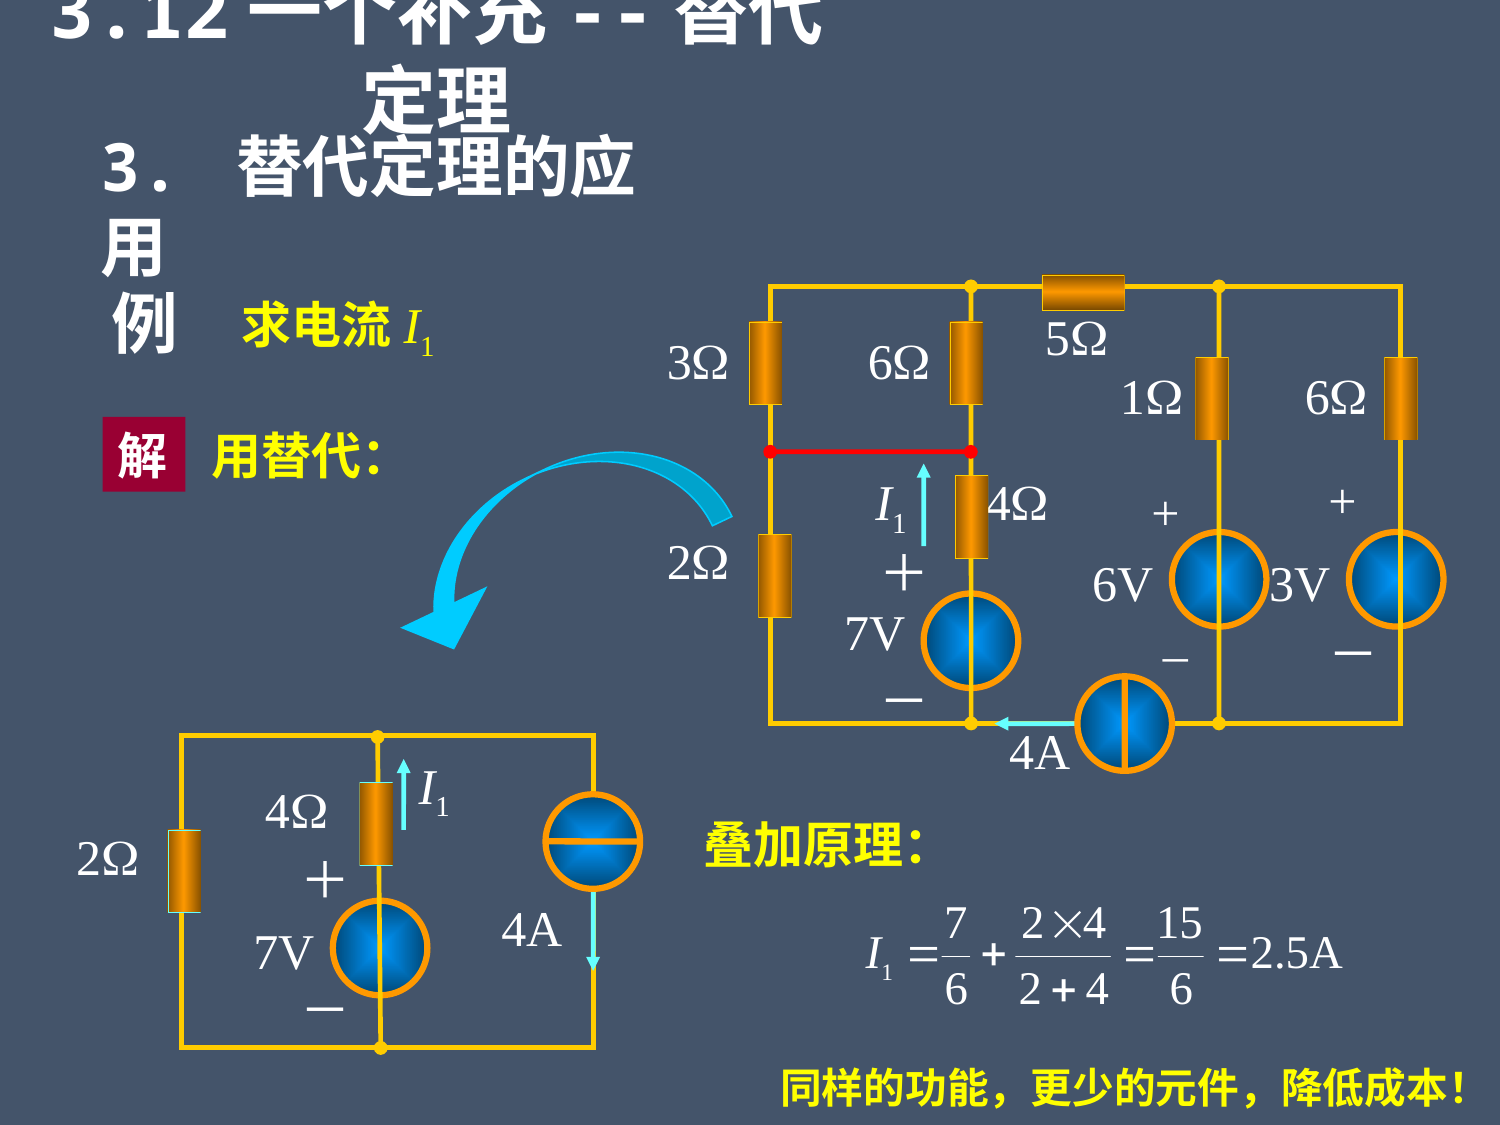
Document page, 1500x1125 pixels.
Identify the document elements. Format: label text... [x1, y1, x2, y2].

text_box 例 [96, 292, 226, 370]
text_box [858, 894, 1351, 1014]
text_box 解 [102, 416, 186, 492]
text_box 叠加原理： [688, 806, 1032, 882]
text_box 3.12一个补充--替代定理 [0, 0, 873, 151]
text_box 同样的功能，更少的元件，降低成本！ [765, 1054, 1489, 1120]
text_box 3. 替代定理的应用 [85, 151, 700, 292]
text_box 求电流I1 [226, 292, 582, 370]
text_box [61, 735, 641, 1048]
text_box 用替代： [197, 416, 540, 492]
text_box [652, 274, 1444, 788]
text_box [402, 452, 652, 649]
